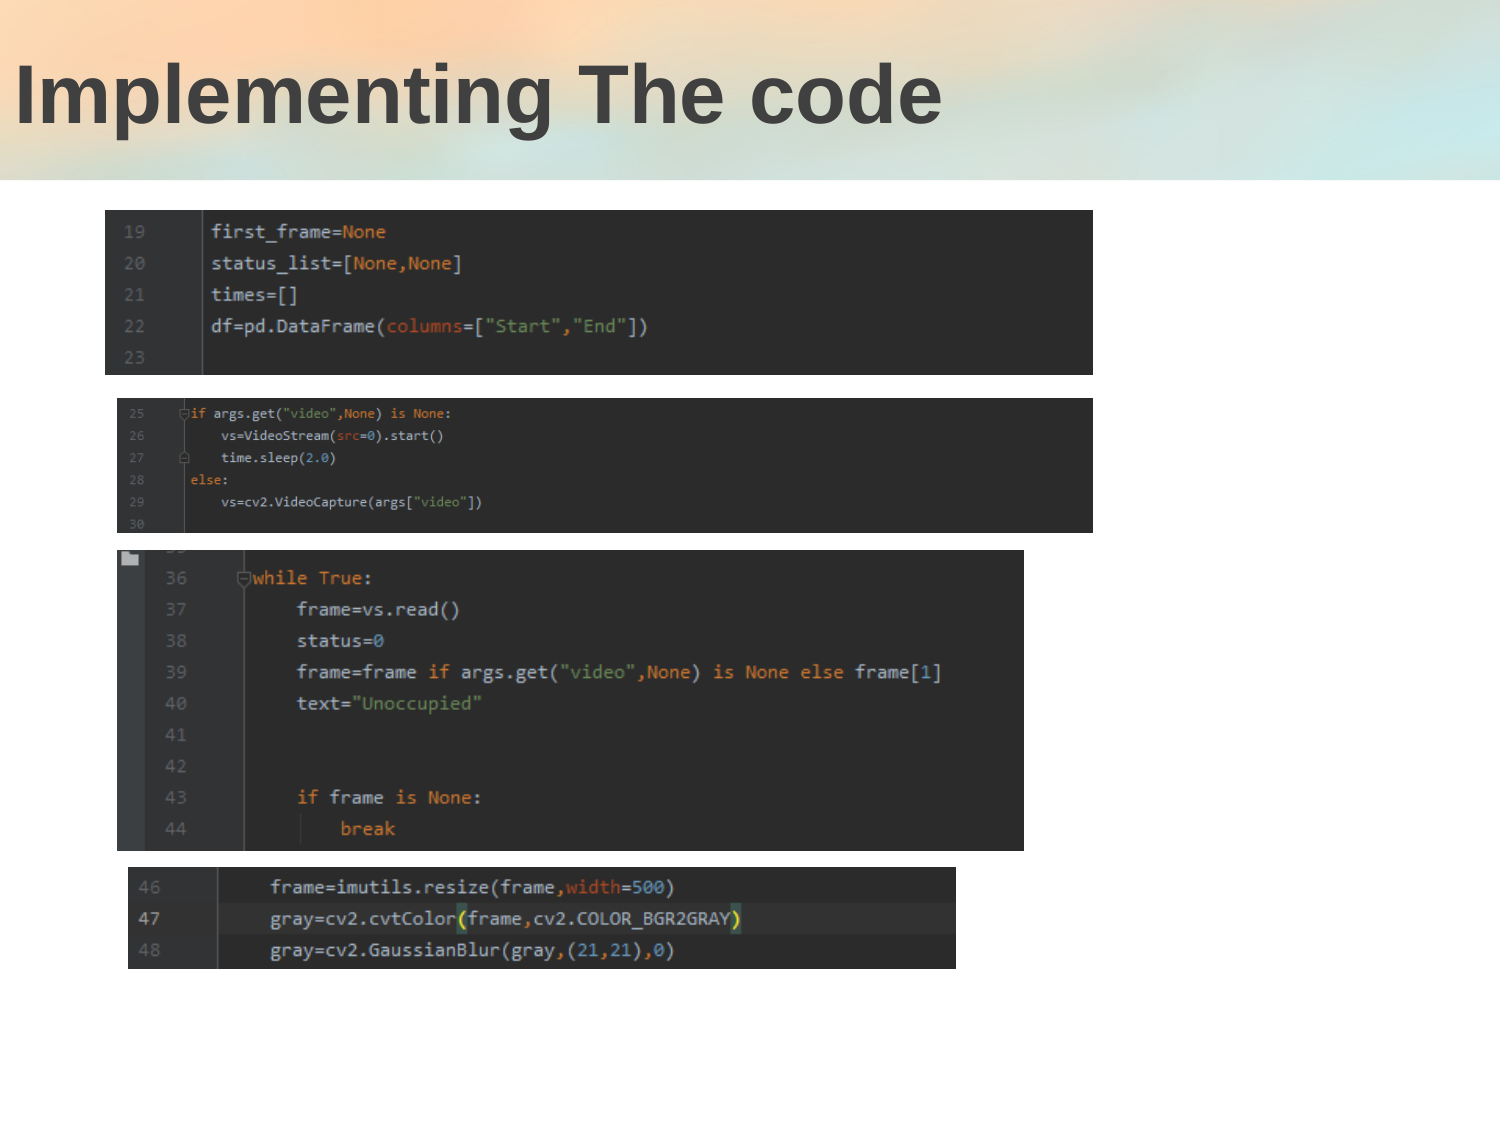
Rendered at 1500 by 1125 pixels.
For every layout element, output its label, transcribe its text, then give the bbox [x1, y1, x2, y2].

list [105, 210, 1094, 376]
title Implementing The code [0, 2, 1500, 179]
picture [0, 179, 1500, 1125]
